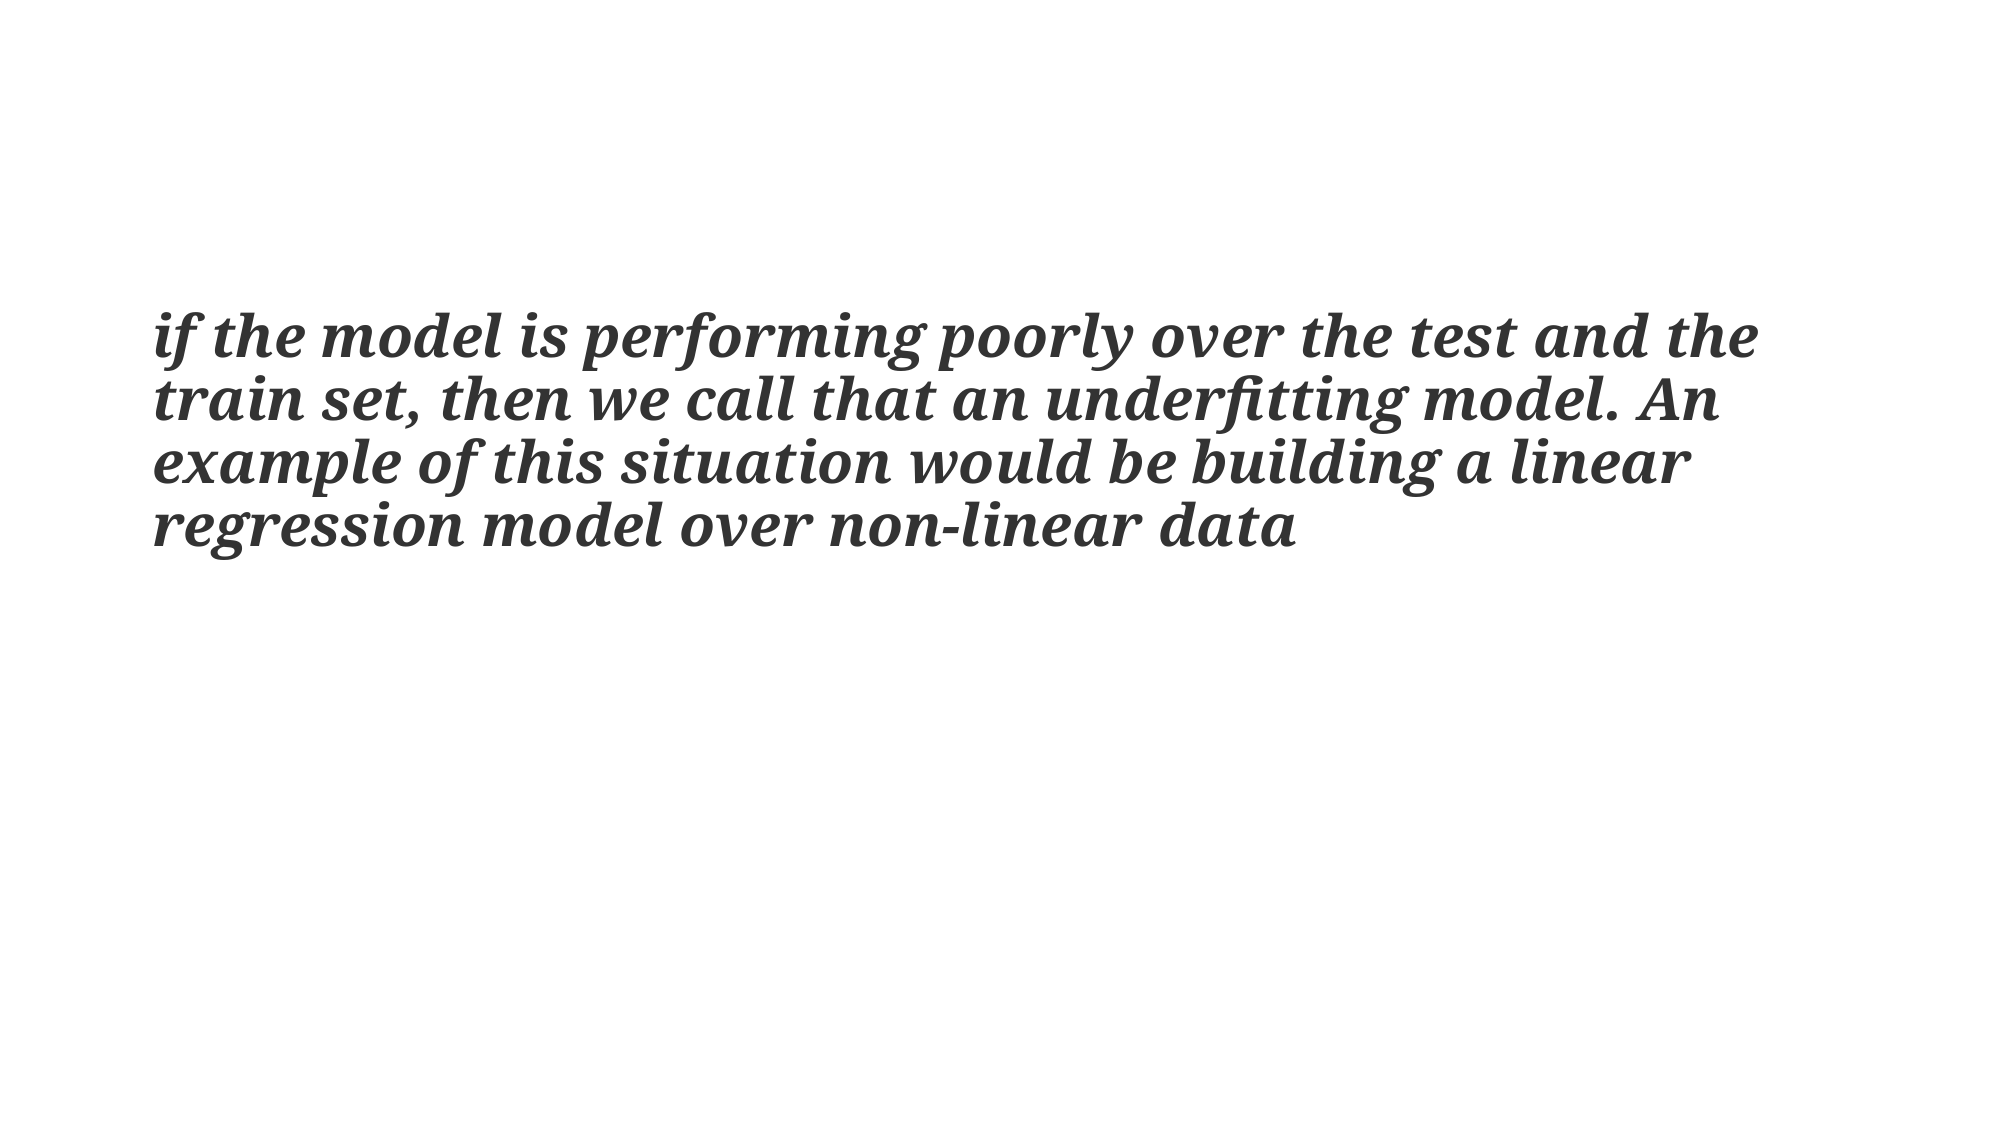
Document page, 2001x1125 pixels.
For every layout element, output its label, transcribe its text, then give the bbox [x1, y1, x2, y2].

list if the model is performing poorly over the test and the train set, then we call that an underfitting model. An example of this situation would be building a linear regression model over non-linear data [137, 299, 1863, 1014]
